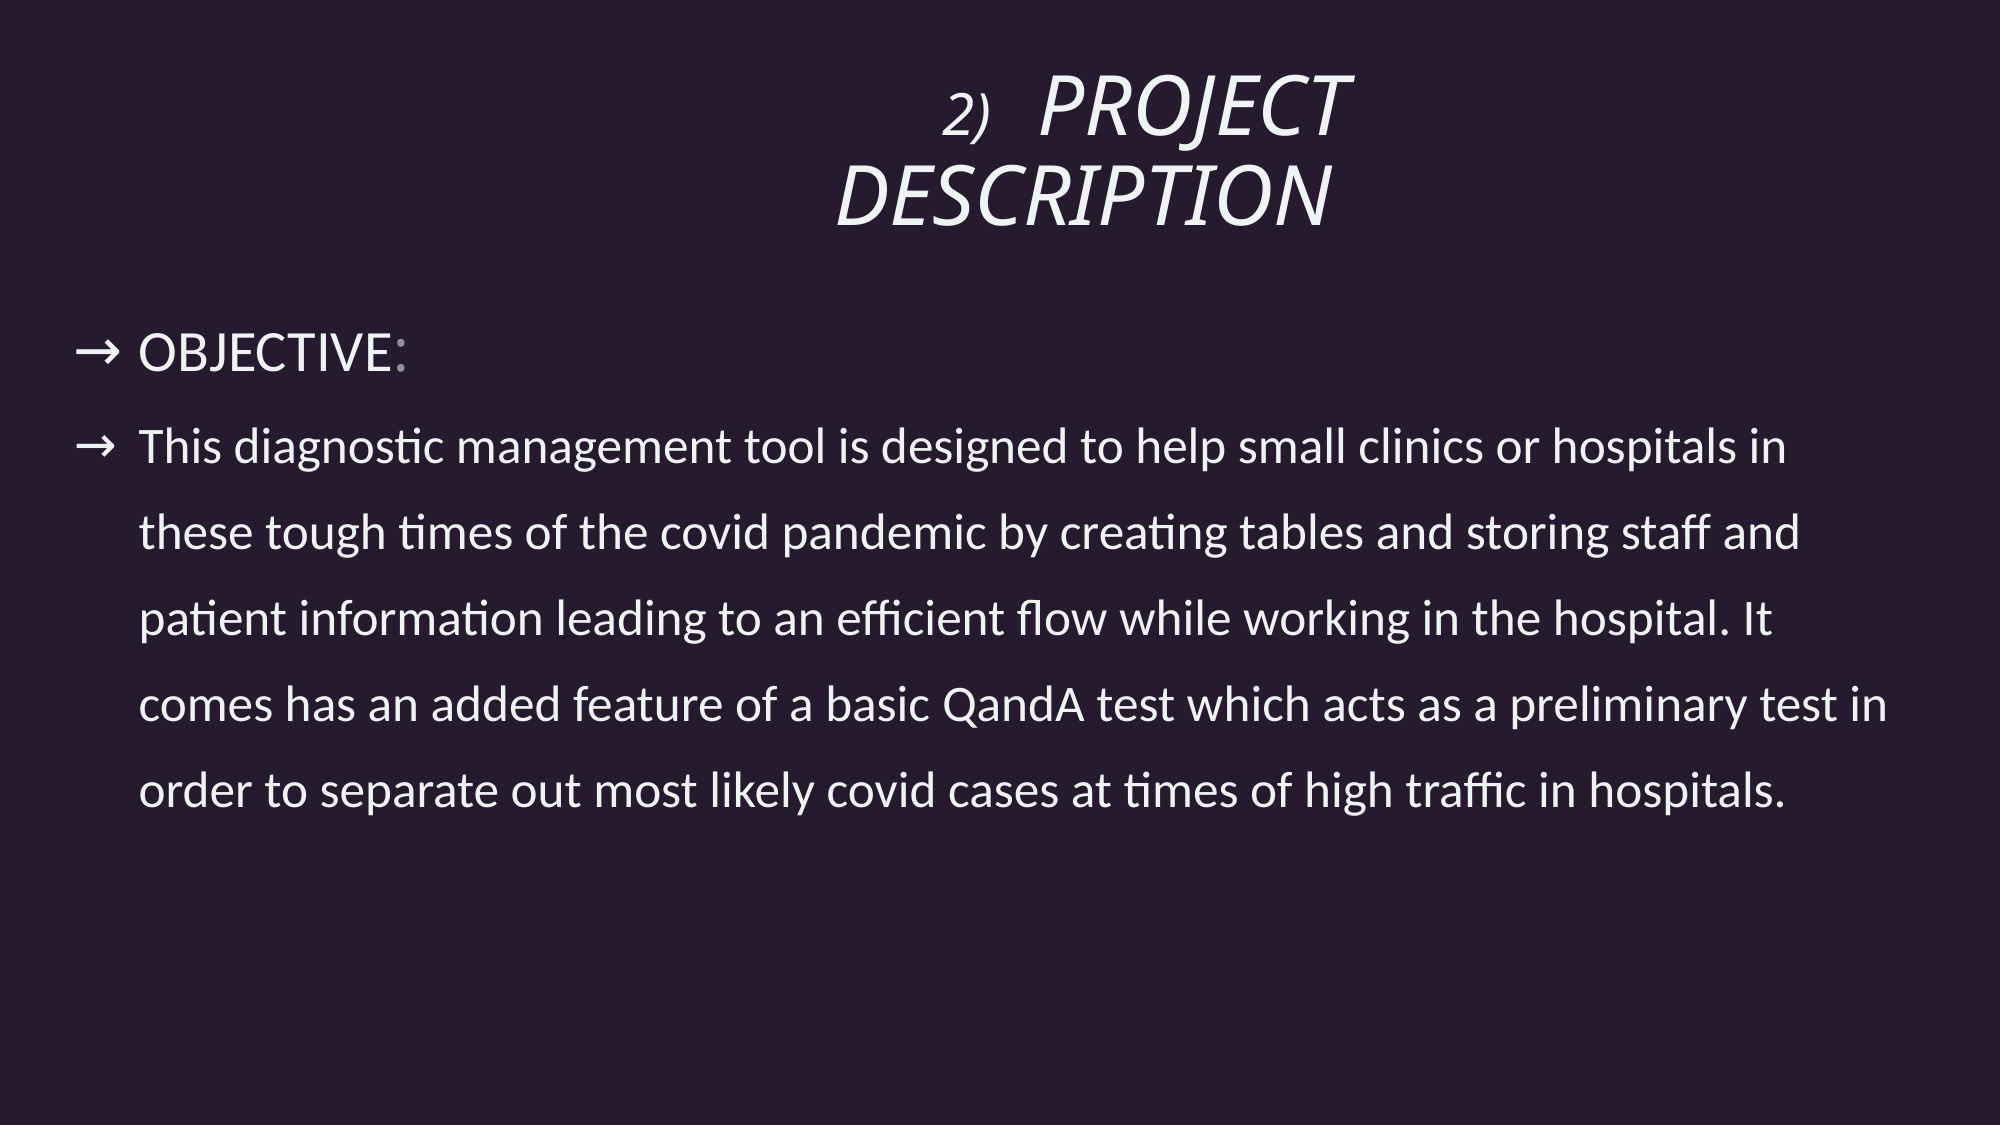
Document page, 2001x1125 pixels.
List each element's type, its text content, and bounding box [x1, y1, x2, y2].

title 2) PROJECT DESCRIPTION [73, 63, 1928, 251]
list OBJECTIVE: This diagnostic management tool is designed to help small clinics or hospitals in these tough times of the covid pandemic by creating tables and storing staff and patient information leading to an efficient flow while working in the hospital. It comes has an added feature of a basic QandA test which acts as a preliminary test in order to separate out most likely covid cases at times of high traffic in hospitals. [73, 284, 1927, 975]
